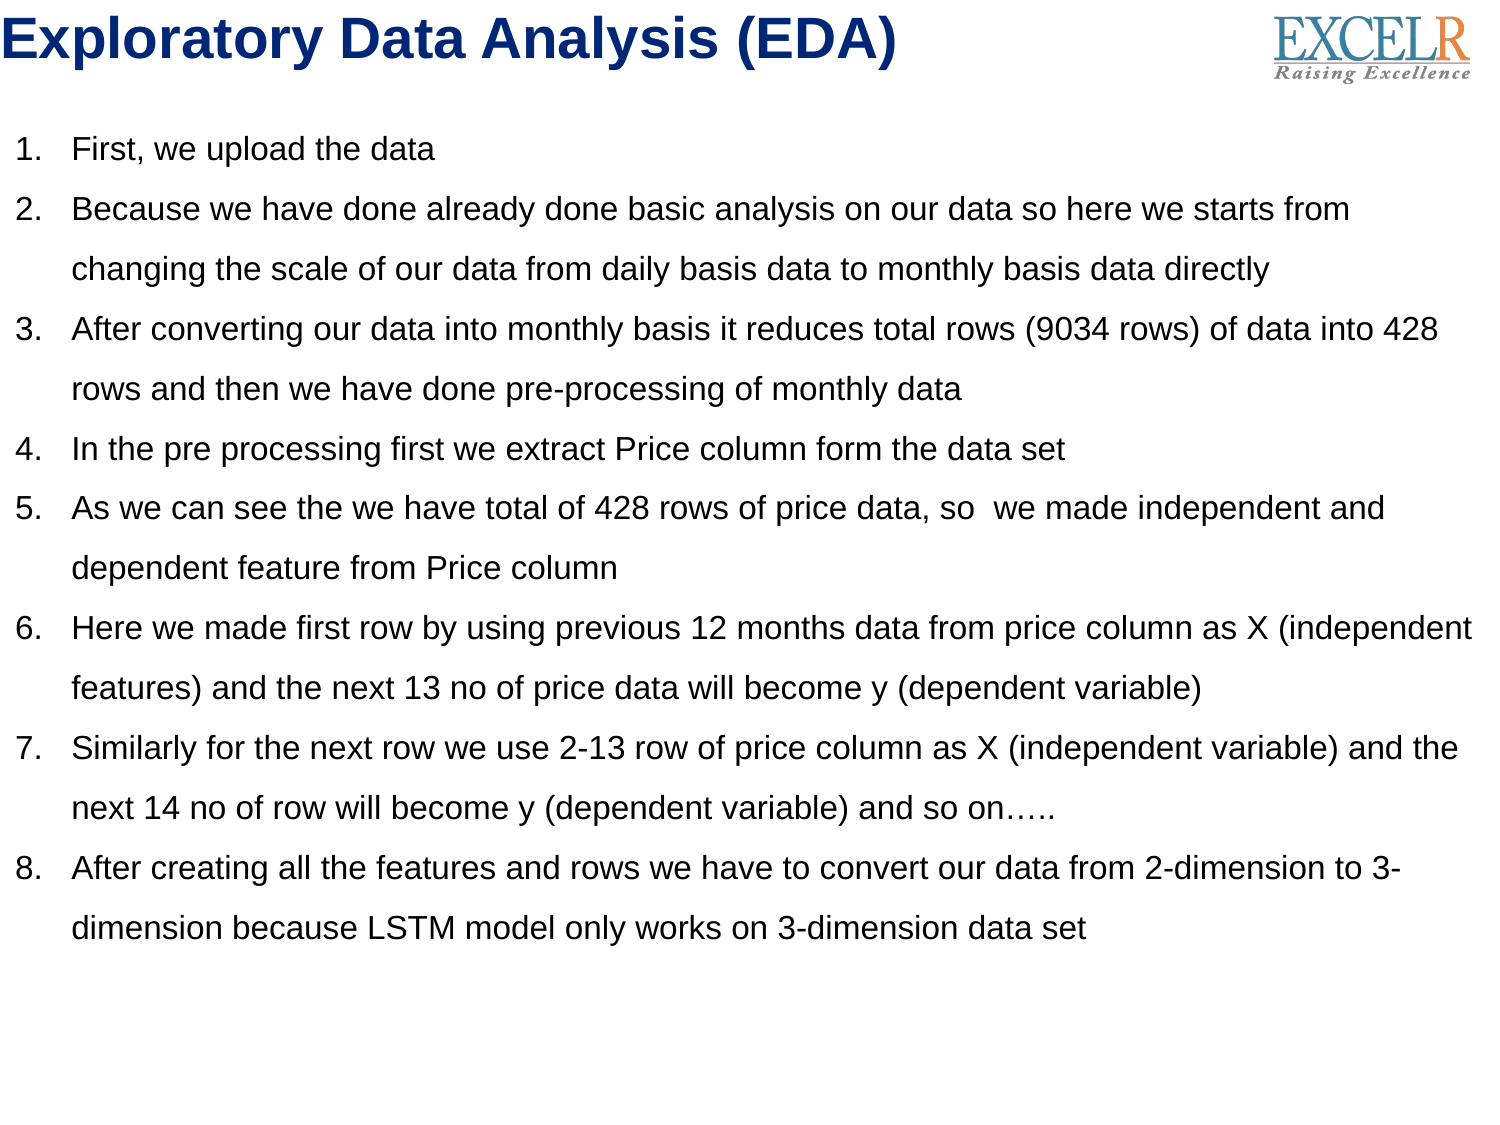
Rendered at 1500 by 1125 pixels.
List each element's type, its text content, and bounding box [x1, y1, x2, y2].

text_box First, we upload the data Because we have done already done basic analysis on our data so here we starts from changing the scale of our data from daily basis data to monthly basis data directly After converting our data into monthly basis it reduces total rows (9034 rows) of data into 428 rows and then we have done pre-processing of monthly data In the pre processing first we extract Price column form the data set As we can see the we have total of 428 rows of price data, so we made independent and dependent feature from Price column Here we made first row by using previous 12 months data from price column as X (independent features) and the next 13 no of price data will become y (dependent variable) Similarly for the next row we use 2-13 row of price column as X (independent variable) and the next 14 no of row will become y (dependent variable) and so on….. After creating all the features and rows we have to convert our data from 2-dimension to 3-dimension because LSTM model only works on 3-dimension data set [0, 100, 1500, 954]
text_box Exploratory Data Analysis (EDA) [0, 0, 1395, 100]
picture [1274, 16, 1470, 85]
